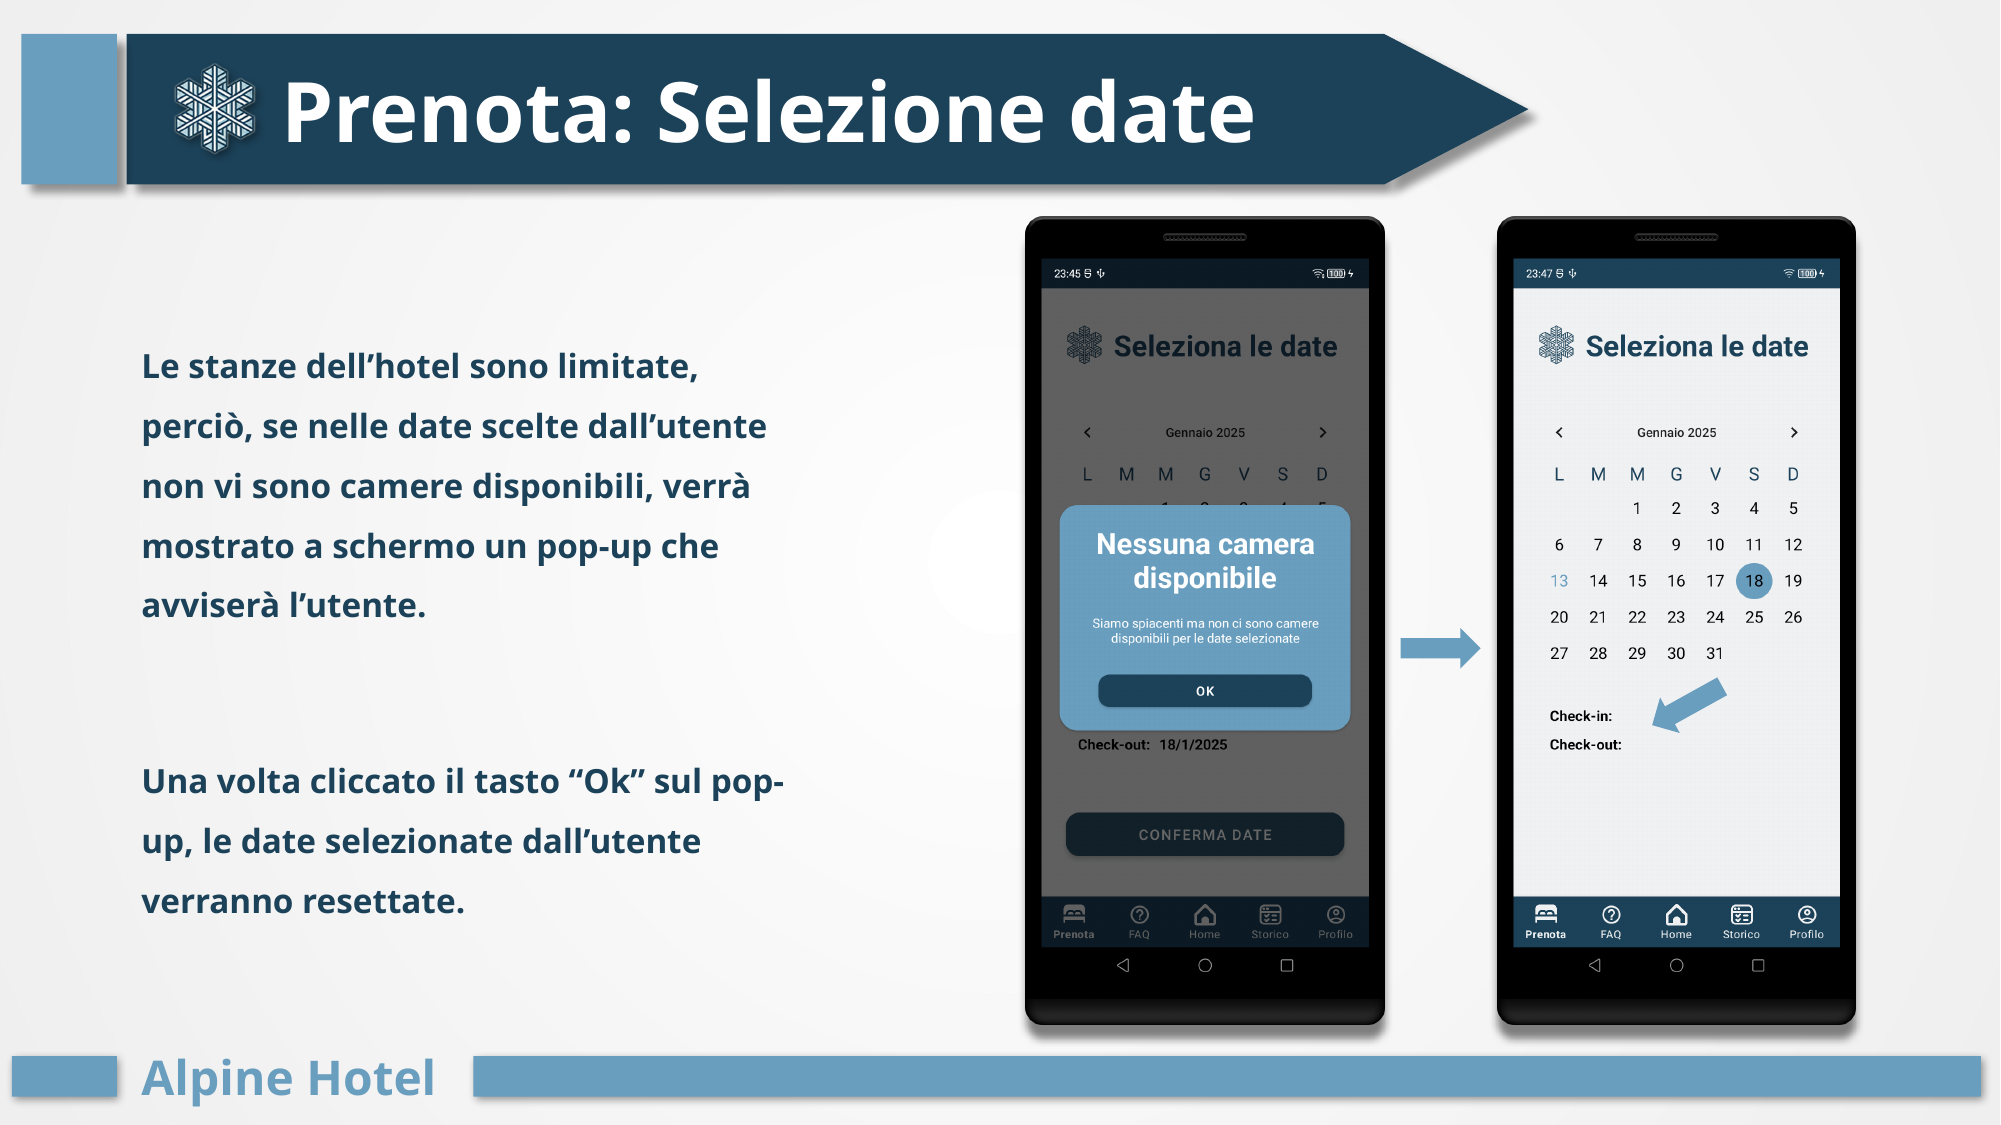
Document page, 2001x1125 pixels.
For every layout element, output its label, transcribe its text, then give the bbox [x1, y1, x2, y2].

text_box [1384, 33, 1529, 185]
subtitle Una volta cliccato il tasto “Ok” sul pop-up, le date selezionate dall’utente verranno resettate. [126, 732, 814, 915]
picture [1496, 216, 1856, 1025]
picture [1025, 216, 1385, 1025]
text_box [126, 33, 1384, 185]
text_box [21, 33, 117, 185]
title Prenota: Selezione date [266, 34, 1378, 185]
text_box [1238, 1056, 1981, 1097]
picture [153, 48, 276, 171]
text_box [11, 1056, 117, 1097]
title Alpine Hotel [126, 1001, 1238, 1125]
text_box [1400, 627, 1481, 669]
subtitle Le stanze dell’hotel sono limitate, perciò, se nelle date scelte dall’utente non vi sono camere disponibili, verrà mostrato a schermo un pop-up che avviserà l’utente. [126, 317, 814, 552]
